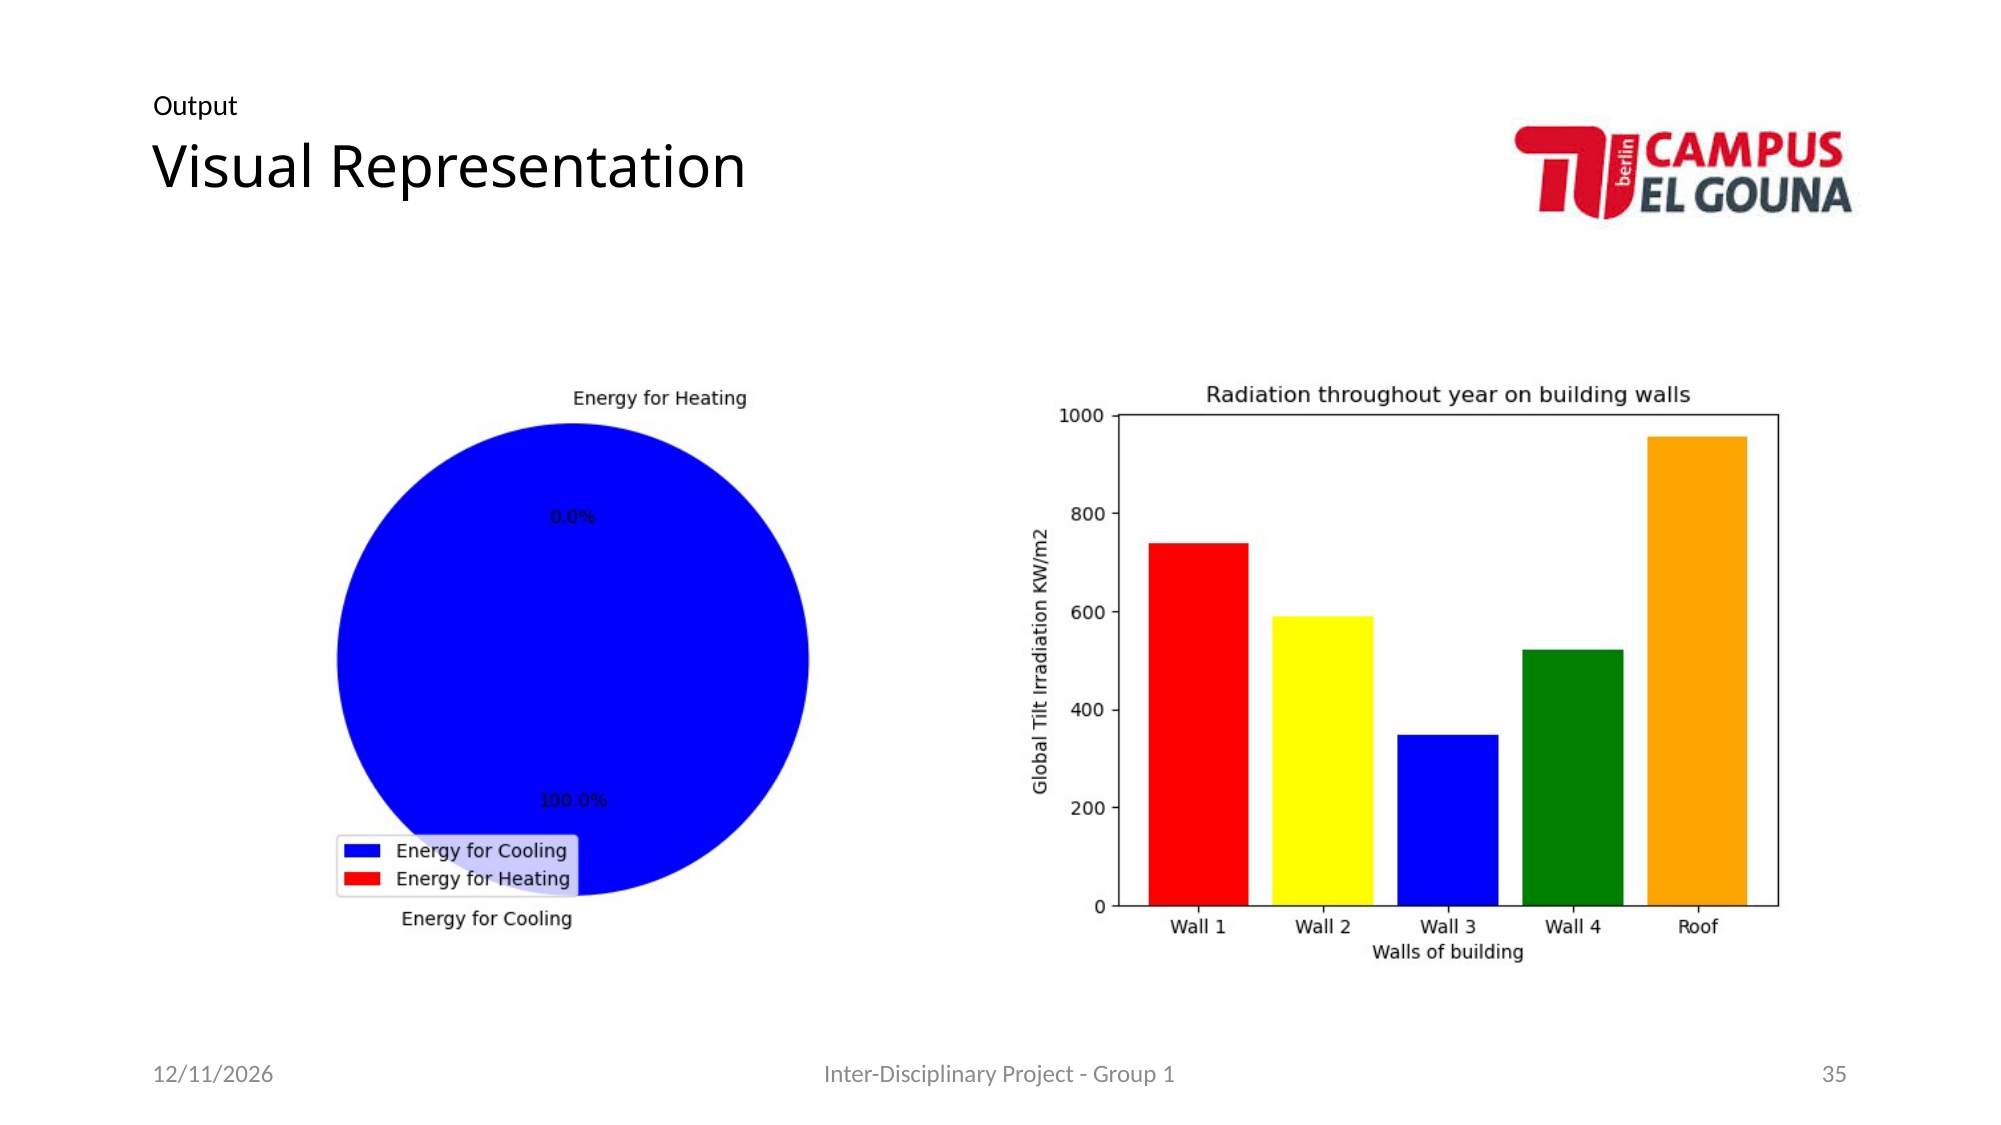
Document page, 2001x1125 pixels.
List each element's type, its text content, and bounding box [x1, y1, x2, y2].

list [137, 337, 988, 976]
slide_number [137, 1042, 588, 1103]
slide_number 35 [1412, 1042, 1863, 1103]
footer Inter-Disciplinary Project - Group 1 [662, 1042, 1338, 1103]
text_box Output [138, 79, 253, 129]
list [1012, 337, 1863, 976]
title Visual Representation [137, 59, 1863, 278]
picture [1510, 93, 1863, 244]
